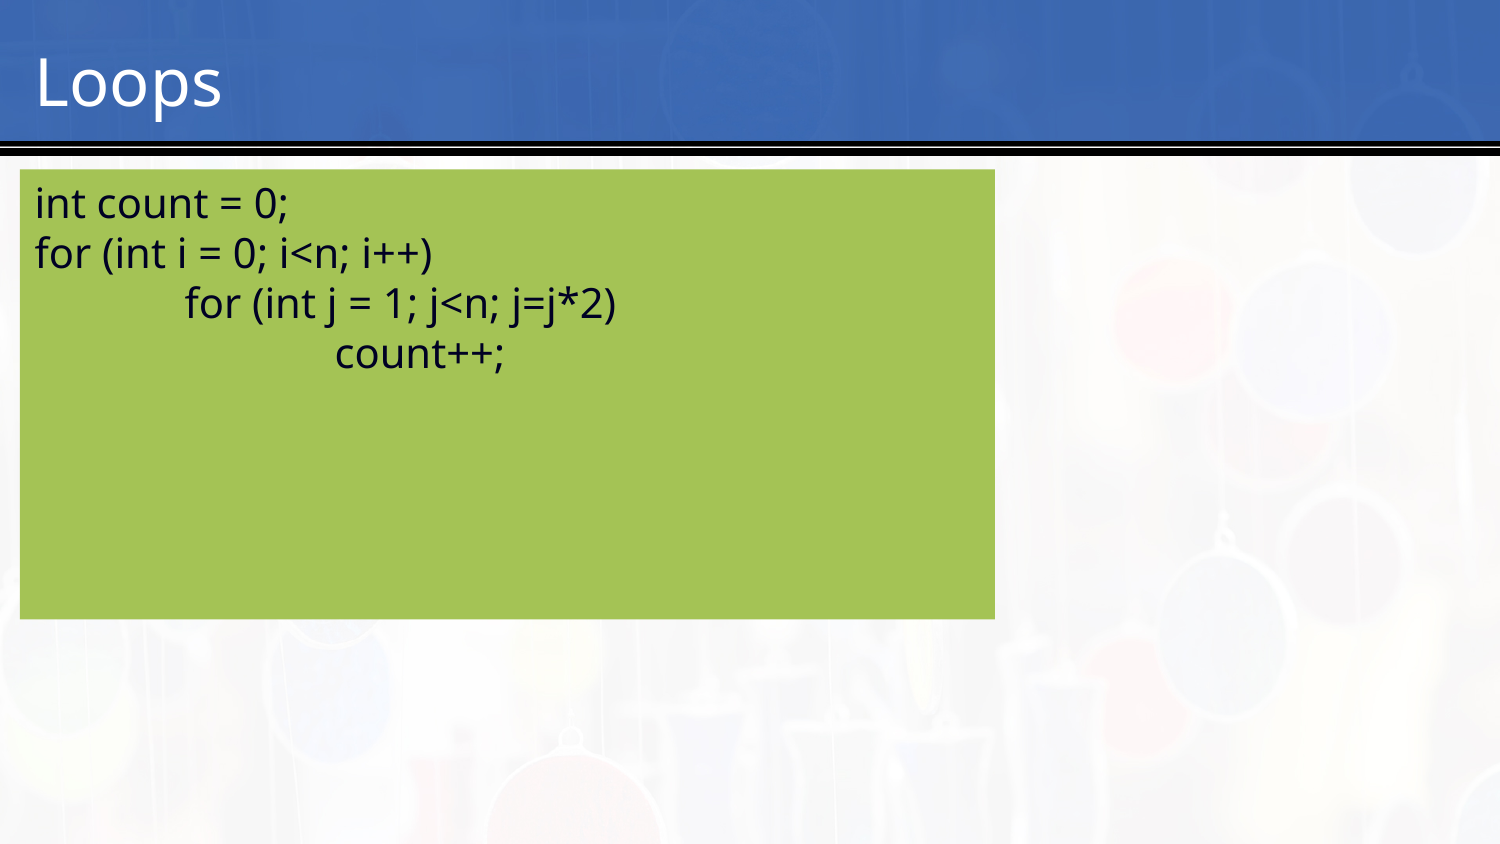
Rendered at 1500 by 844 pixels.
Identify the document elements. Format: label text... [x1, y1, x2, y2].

picture [0, 0, 1500, 844]
list int count = 0; for (int i = 0; i<n; i++) for (int j = 1; j<n; j=j*2) count++; [19, 169, 995, 620]
list Loops [19, 32, 1483, 128]
